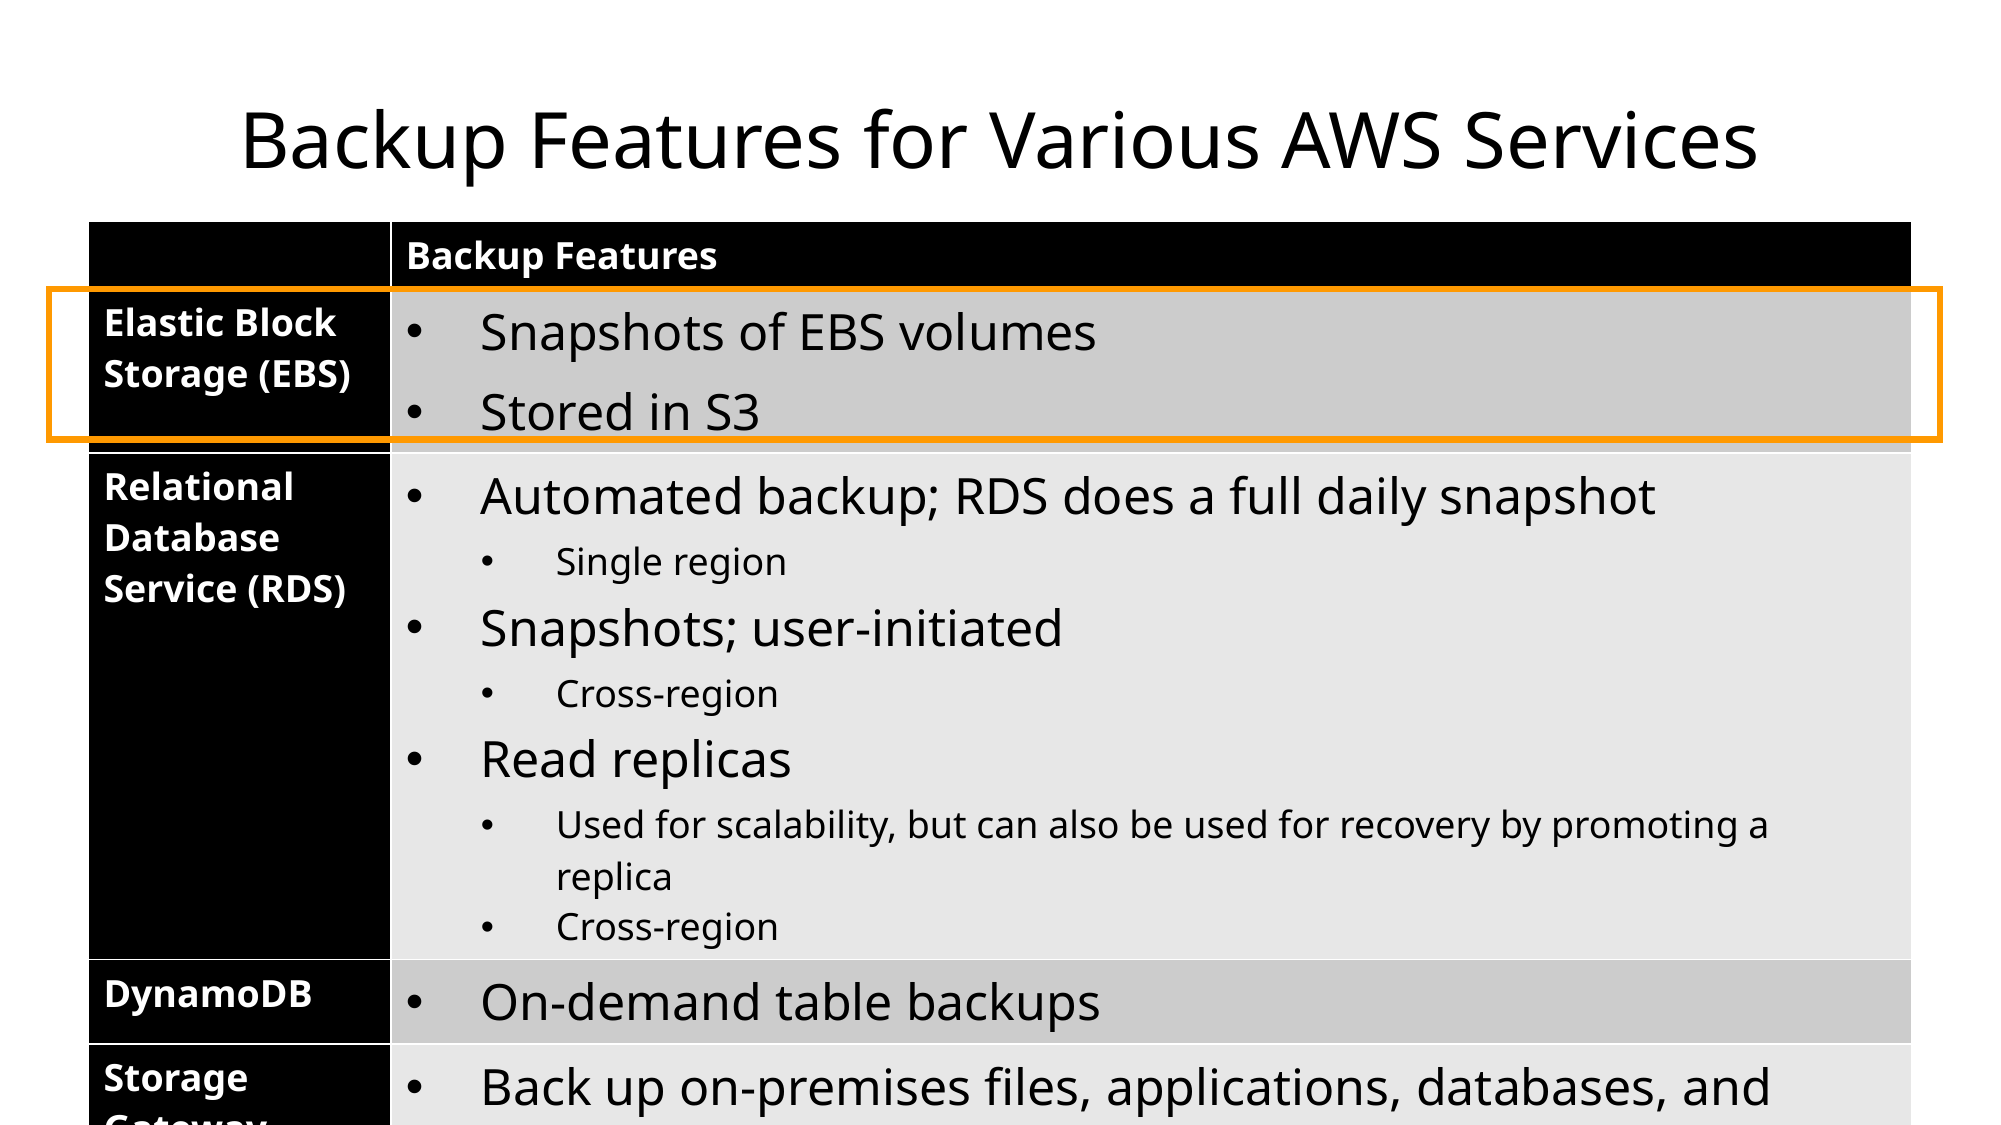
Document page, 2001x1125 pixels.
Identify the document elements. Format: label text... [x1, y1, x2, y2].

table_cell Snapshots of EBS volumes Stored in S3 [392, 441, 1911, 452]
table_cell Storage Gateway [89, 1045, 390, 1125]
table_cell On-demand table backups [392, 960, 1911, 1043]
table_header Backup Features [392, 222, 1911, 286]
table_cell Relational Database Service (RDS) [89, 454, 390, 959]
table_header [89, 222, 390, 286]
table_cell Elastic Block Storage (EBS) [89, 441, 390, 452]
text_box [48, 288, 1941, 441]
table_cell Back up on-premises files, applications, databases, and volumes to AWS [392, 1045, 1911, 1125]
table_cell DynamoDB [89, 960, 390, 1043]
text_box Backup Features for Various AWS Services [137, 93, 1863, 183]
table_cell Automated backup; RDS does a full daily snapshot Single region Snapshots; user-initiated Cross-region Read replicas Used for scalability, but can also be used for recovery by promoting a replica Cross-region [392, 454, 1911, 959]
